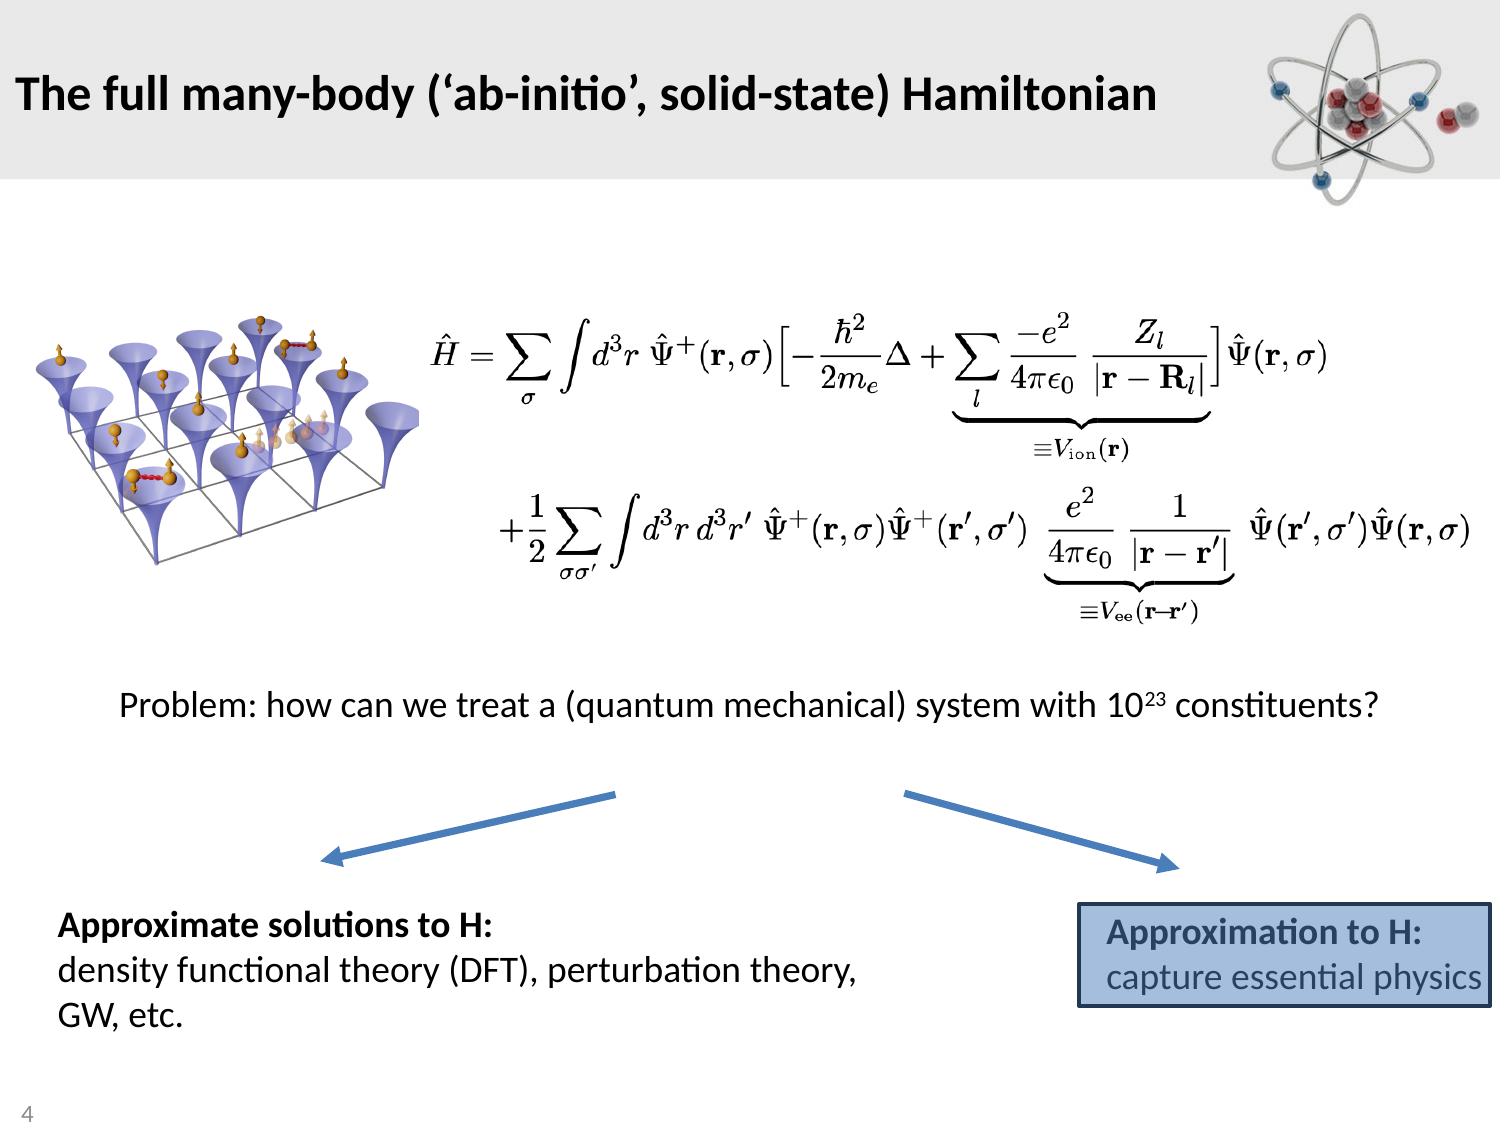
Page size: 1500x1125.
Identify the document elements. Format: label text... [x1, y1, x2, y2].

text_box Problem: how can we treat a (quantum mechanical) system with 1023 constituents? [104, 672, 1396, 733]
slide_number 4 [0, 1082, 49, 1125]
text_box [1077, 902, 1492, 1008]
picture [0, 179, 1500, 1125]
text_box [907, 783, 1178, 879]
text_box Approximate solutions to H: density functional theory (DFT), perturbation theory, GW, etc. [42, 892, 882, 1043]
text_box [319, 794, 616, 862]
title The full many-body (‘ab-initio’, solid-state) Hamiltonian [0, 2, 1500, 179]
text_box [135, 7, 1412, 138]
text_box Approximation to H: capture essential physics [1091, 899, 1498, 1005]
